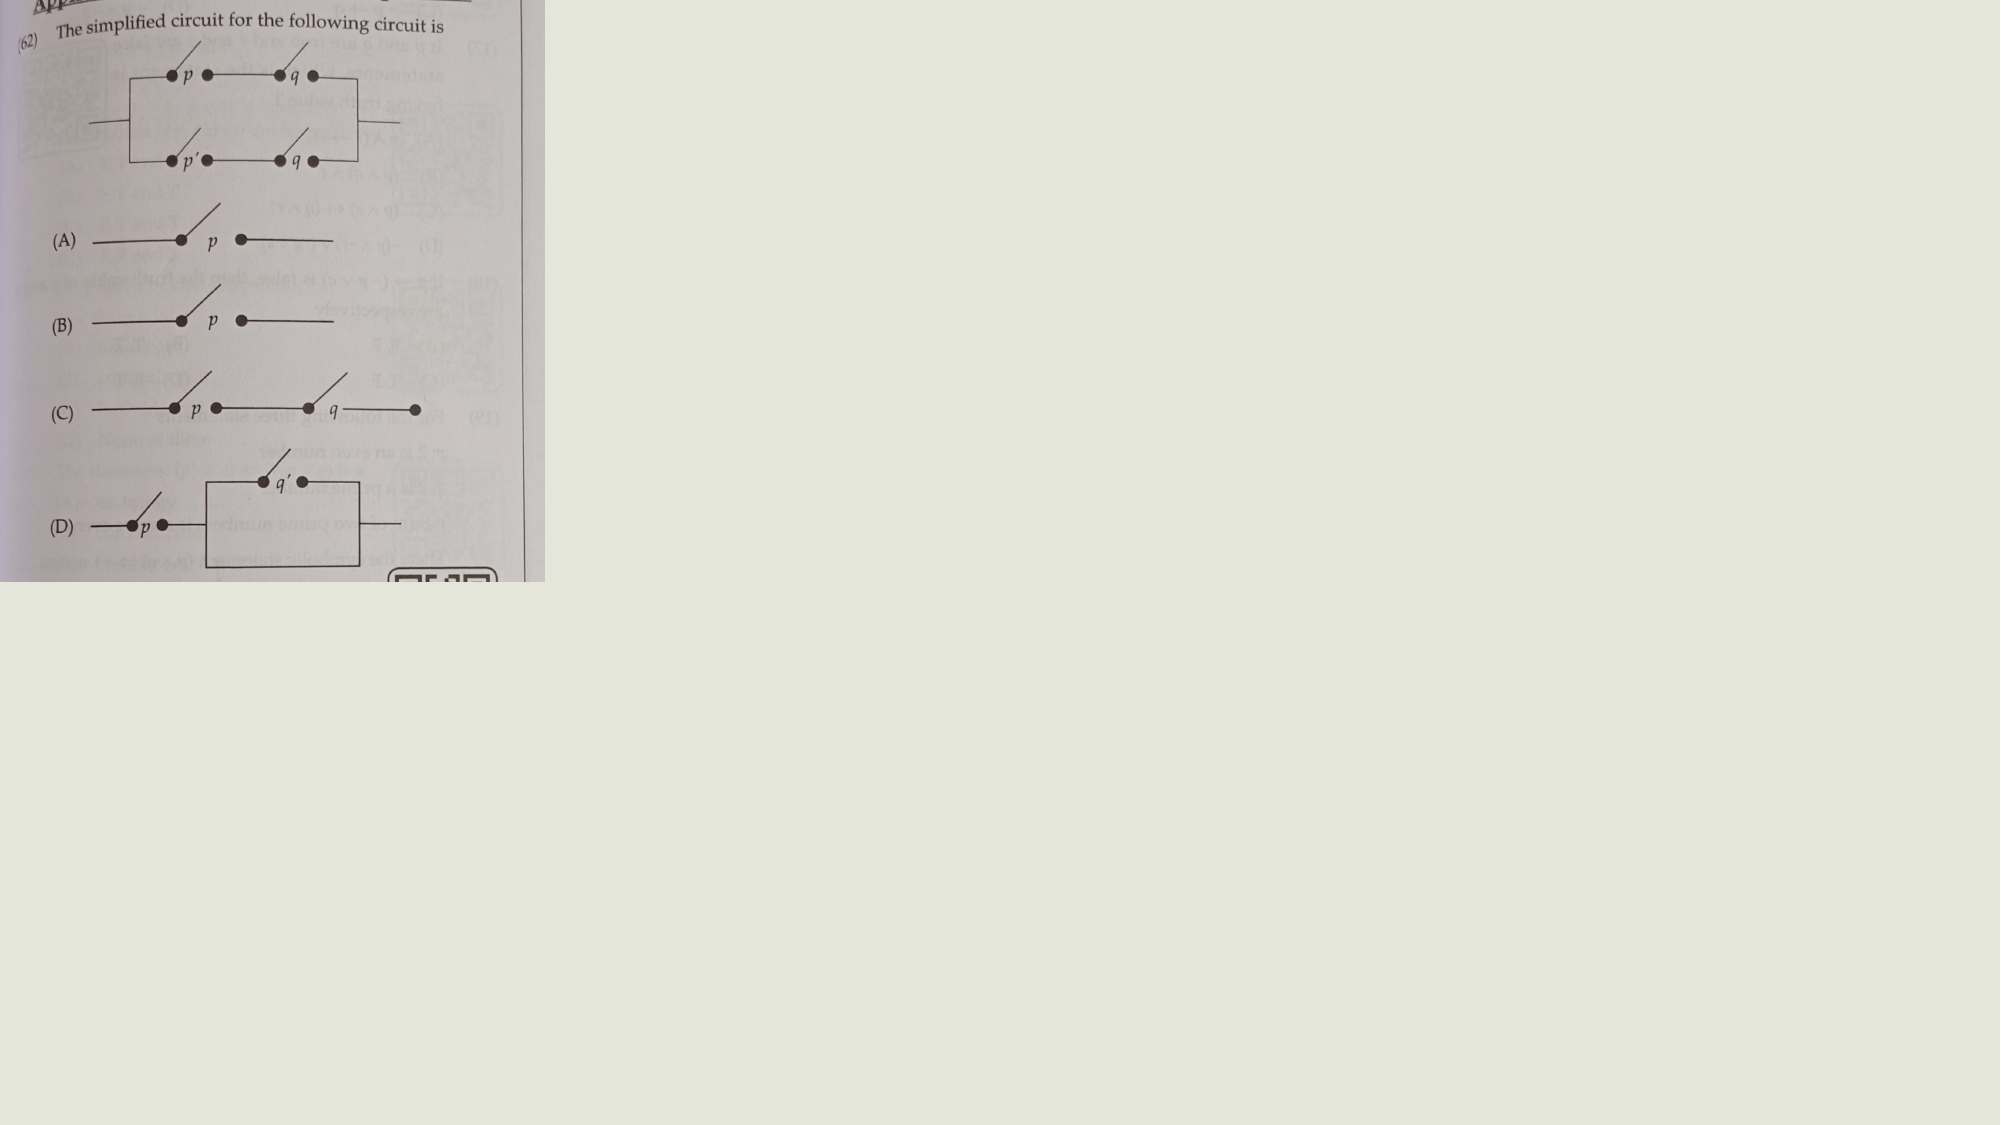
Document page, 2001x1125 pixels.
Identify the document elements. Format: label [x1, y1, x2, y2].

picture [0, 0, 545, 582]
